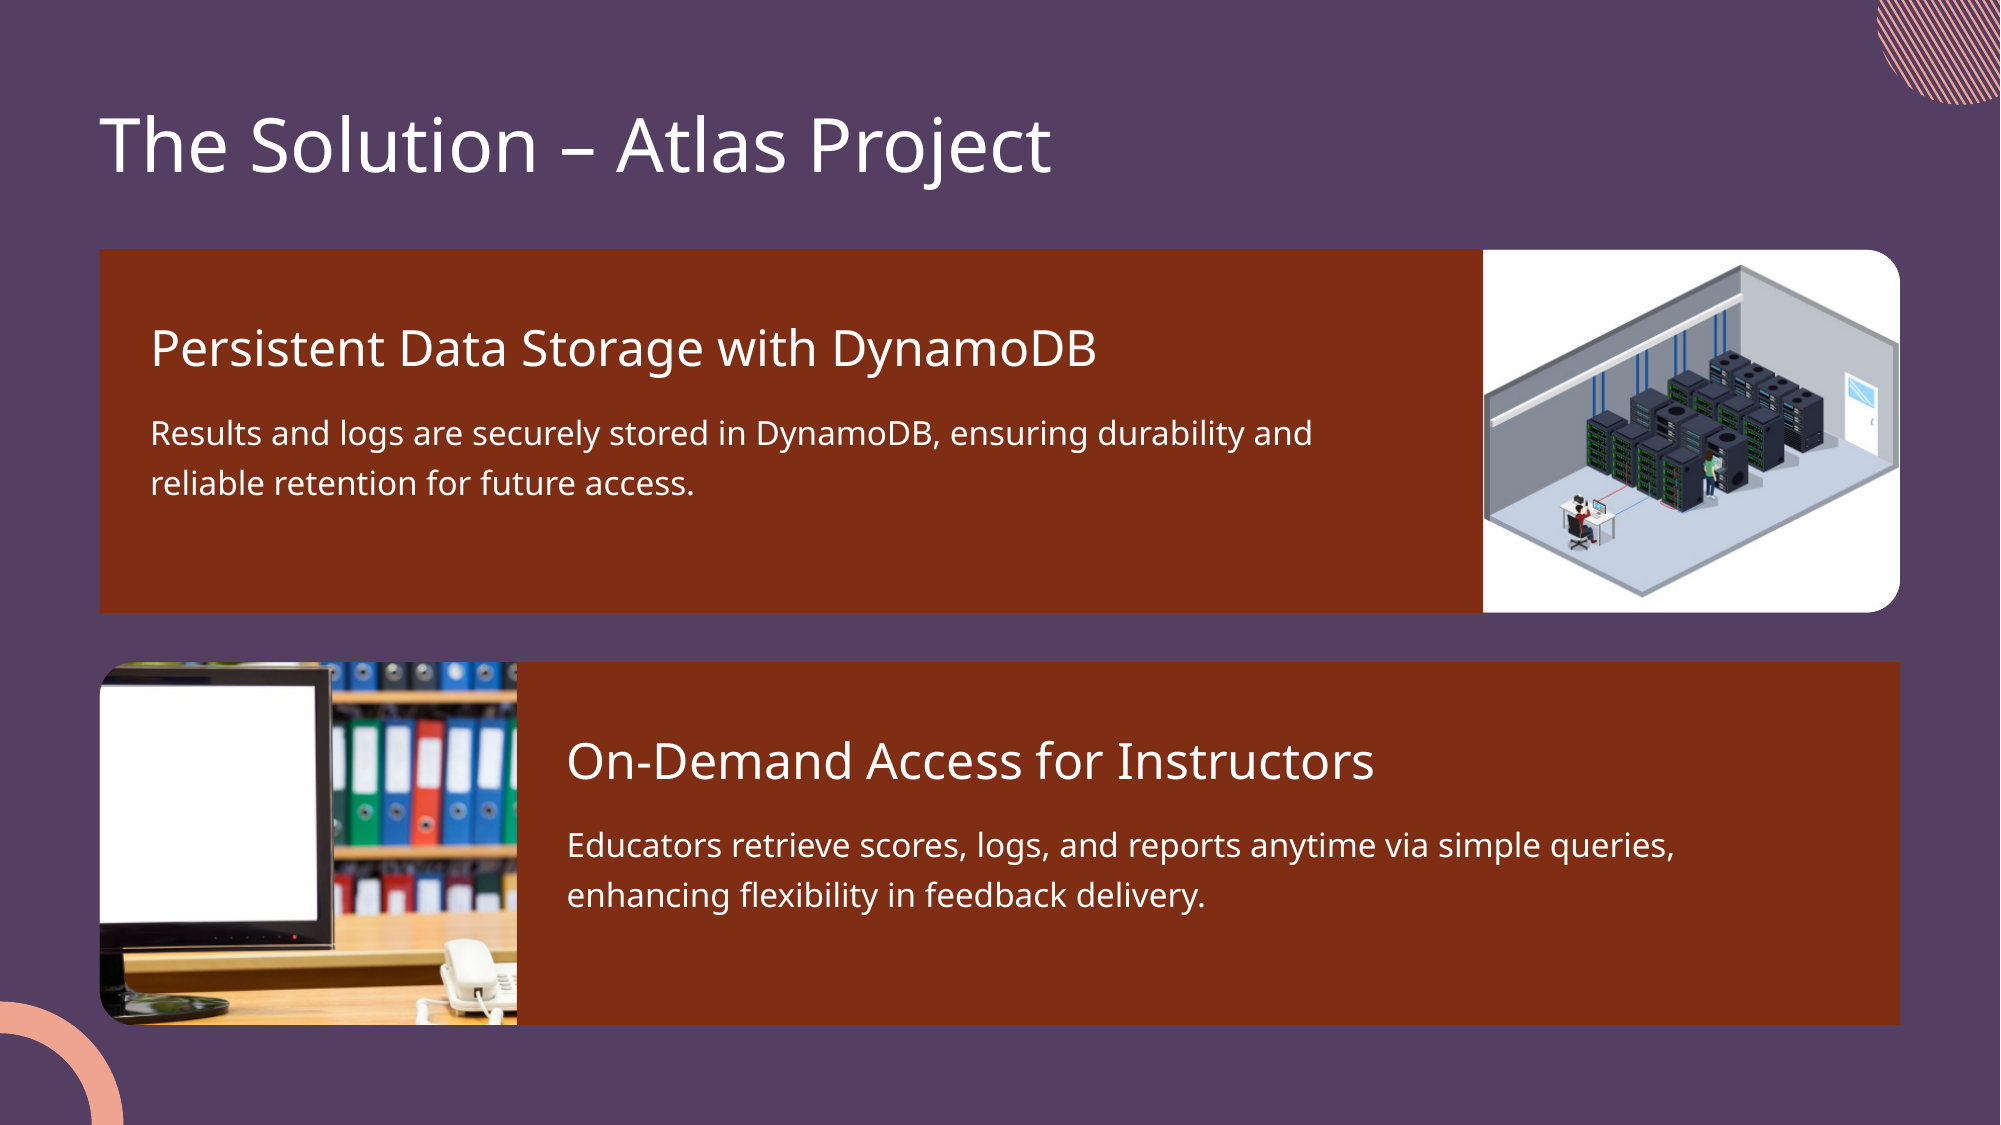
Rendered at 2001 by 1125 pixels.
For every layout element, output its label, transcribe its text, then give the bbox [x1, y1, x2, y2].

list Persistent Data Storage with DynamoDB [150, 310, 1434, 378]
picture [99, 661, 518, 1026]
list Educators retrieve scores, logs, and reports anytime via simple queries, enhancing flexibility in feedback delivery. [566, 814, 1850, 965]
picture [1482, 249, 1901, 613]
list On-Demand Access for Instructors [566, 722, 1850, 790]
title The Solution – Atlas Project [99, 87, 1900, 188]
list [518, 662, 1900, 1025]
list Results and logs are securely stored in DynamoDB, ensuring durability and reliable retention for future access. [150, 402, 1434, 553]
list [99, 249, 1482, 613]
